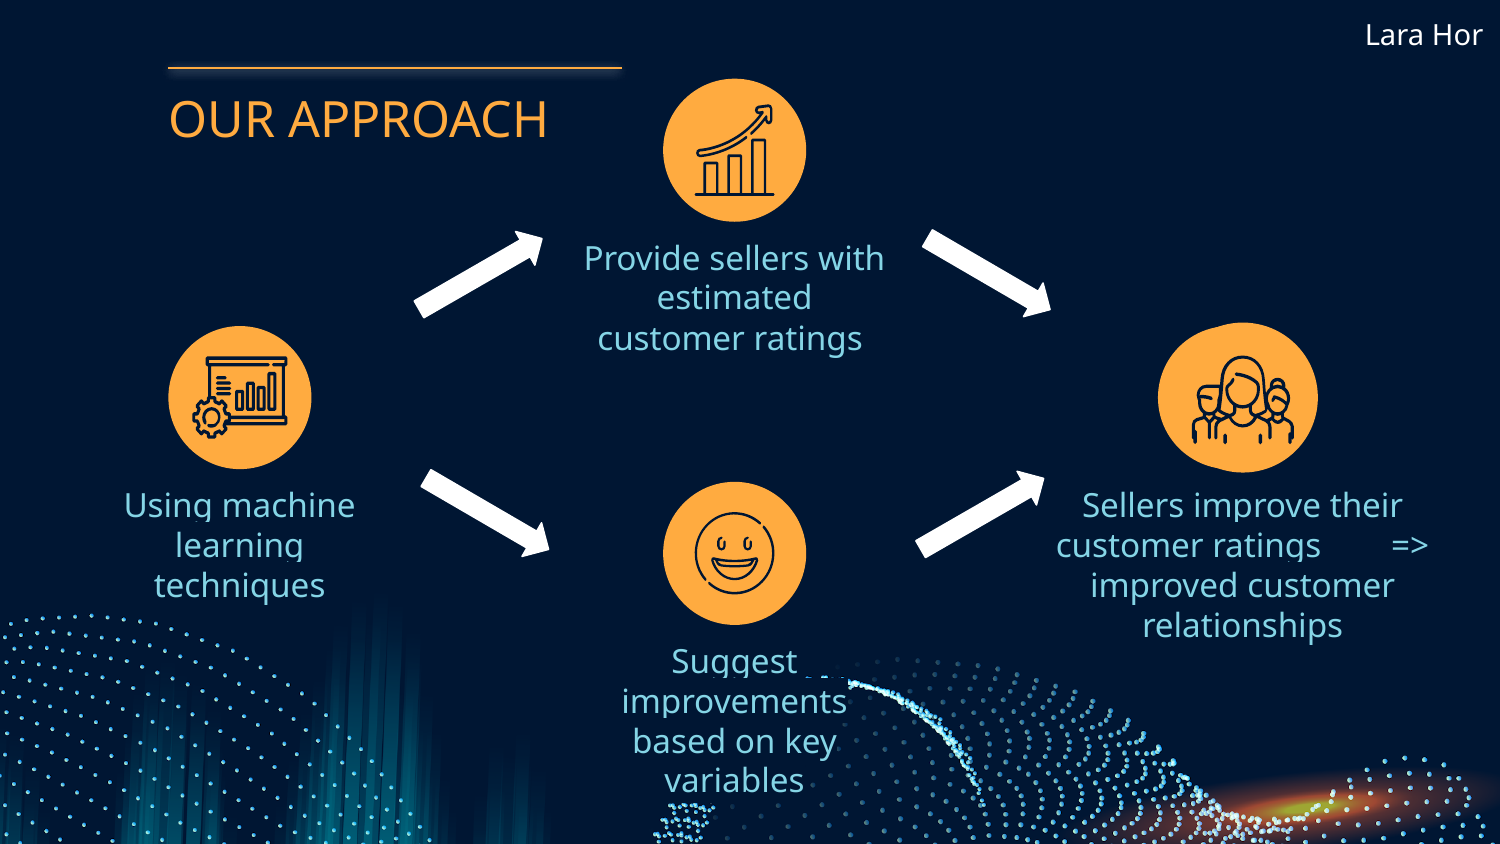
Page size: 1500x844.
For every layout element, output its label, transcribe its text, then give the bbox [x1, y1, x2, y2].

subtitle Sellers improve their customer ratings => improved customer relationships [1036, 469, 1450, 672]
text_box [922, 229, 1051, 317]
subtitle Suggest improvements based on key variables [565, 624, 905, 828]
picture [161, 805, 167, 816]
text_box [414, 231, 543, 318]
text_box [168, 326, 312, 469]
text_box [663, 78, 807, 221]
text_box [192, 356, 288, 439]
text_box Lara Hor [882, 1, 1499, 66]
picture [378, 736, 383, 744]
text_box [694, 104, 776, 197]
text_box [1157, 373, 1162, 422]
picture [0, 0, 1500, 844]
text_box [421, 469, 549, 557]
text_box [915, 471, 1036, 558]
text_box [1167, 322, 1319, 473]
subtitle Provide sellers with estimated customer ratings [565, 221, 905, 425]
subtitle Using machine learning techniques [70, 469, 410, 672]
text_box [663, 481, 807, 624]
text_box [694, 511, 776, 595]
title OUR APPROACH [153, 72, 640, 178]
